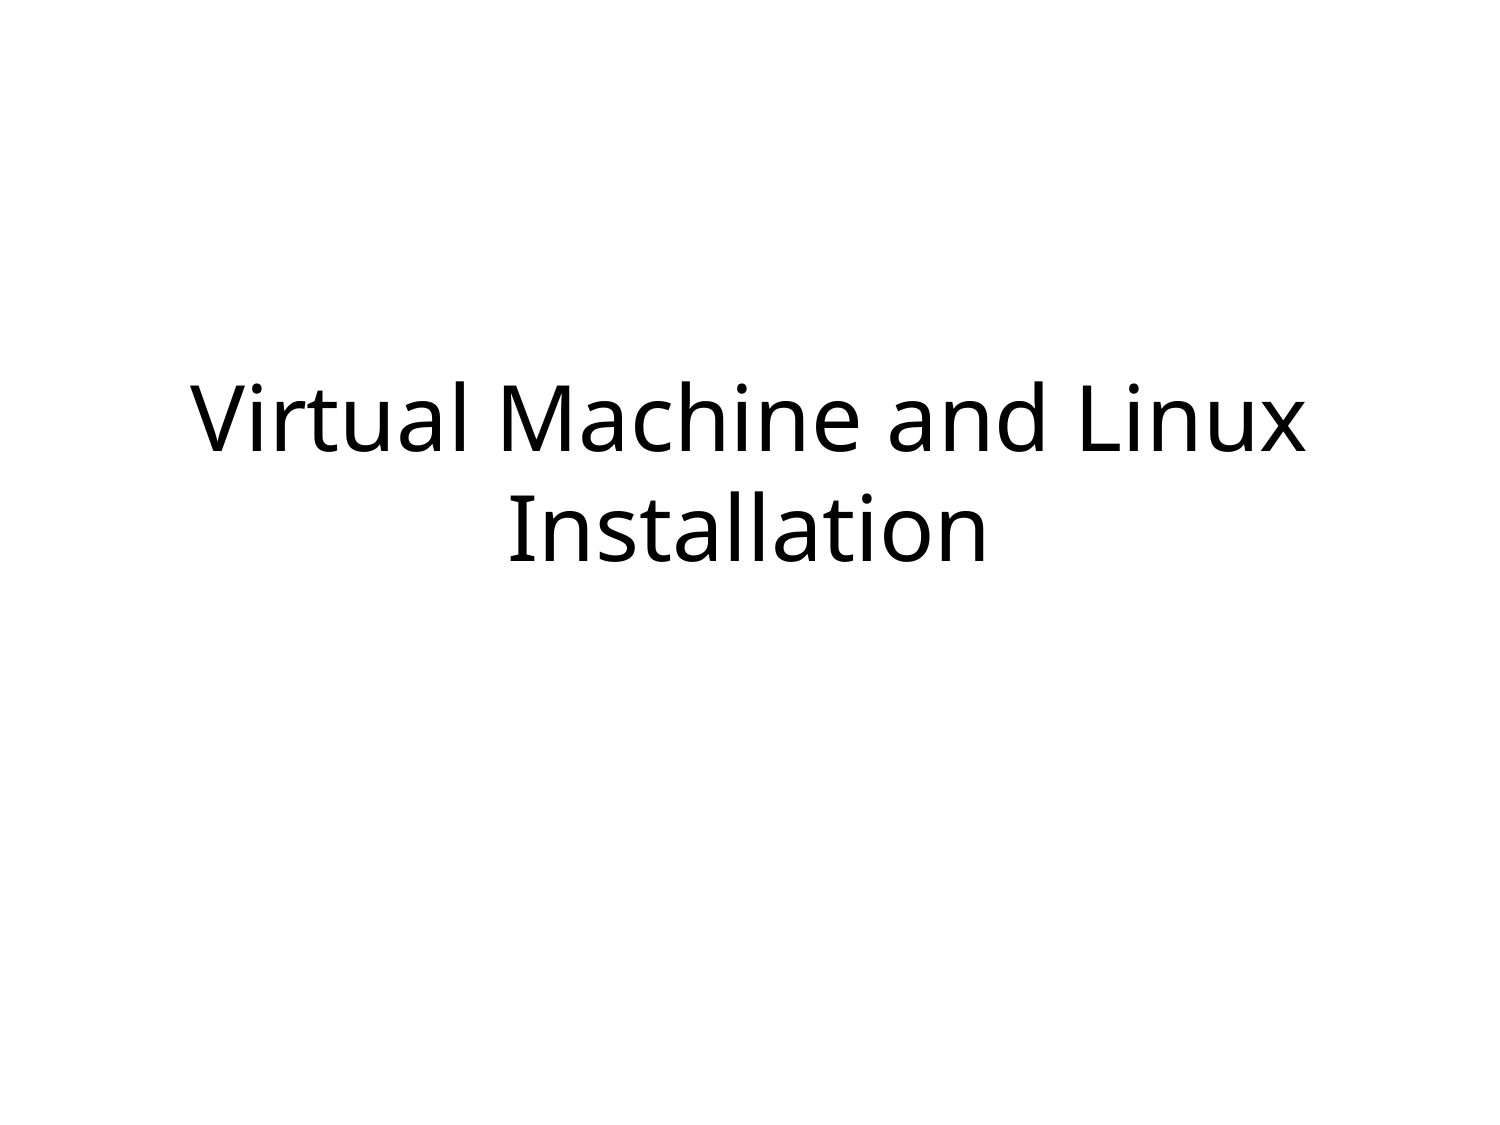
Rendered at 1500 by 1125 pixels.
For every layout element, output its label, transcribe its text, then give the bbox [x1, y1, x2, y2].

title Virtual Machine and Linux Installation [112, 349, 1388, 591]
